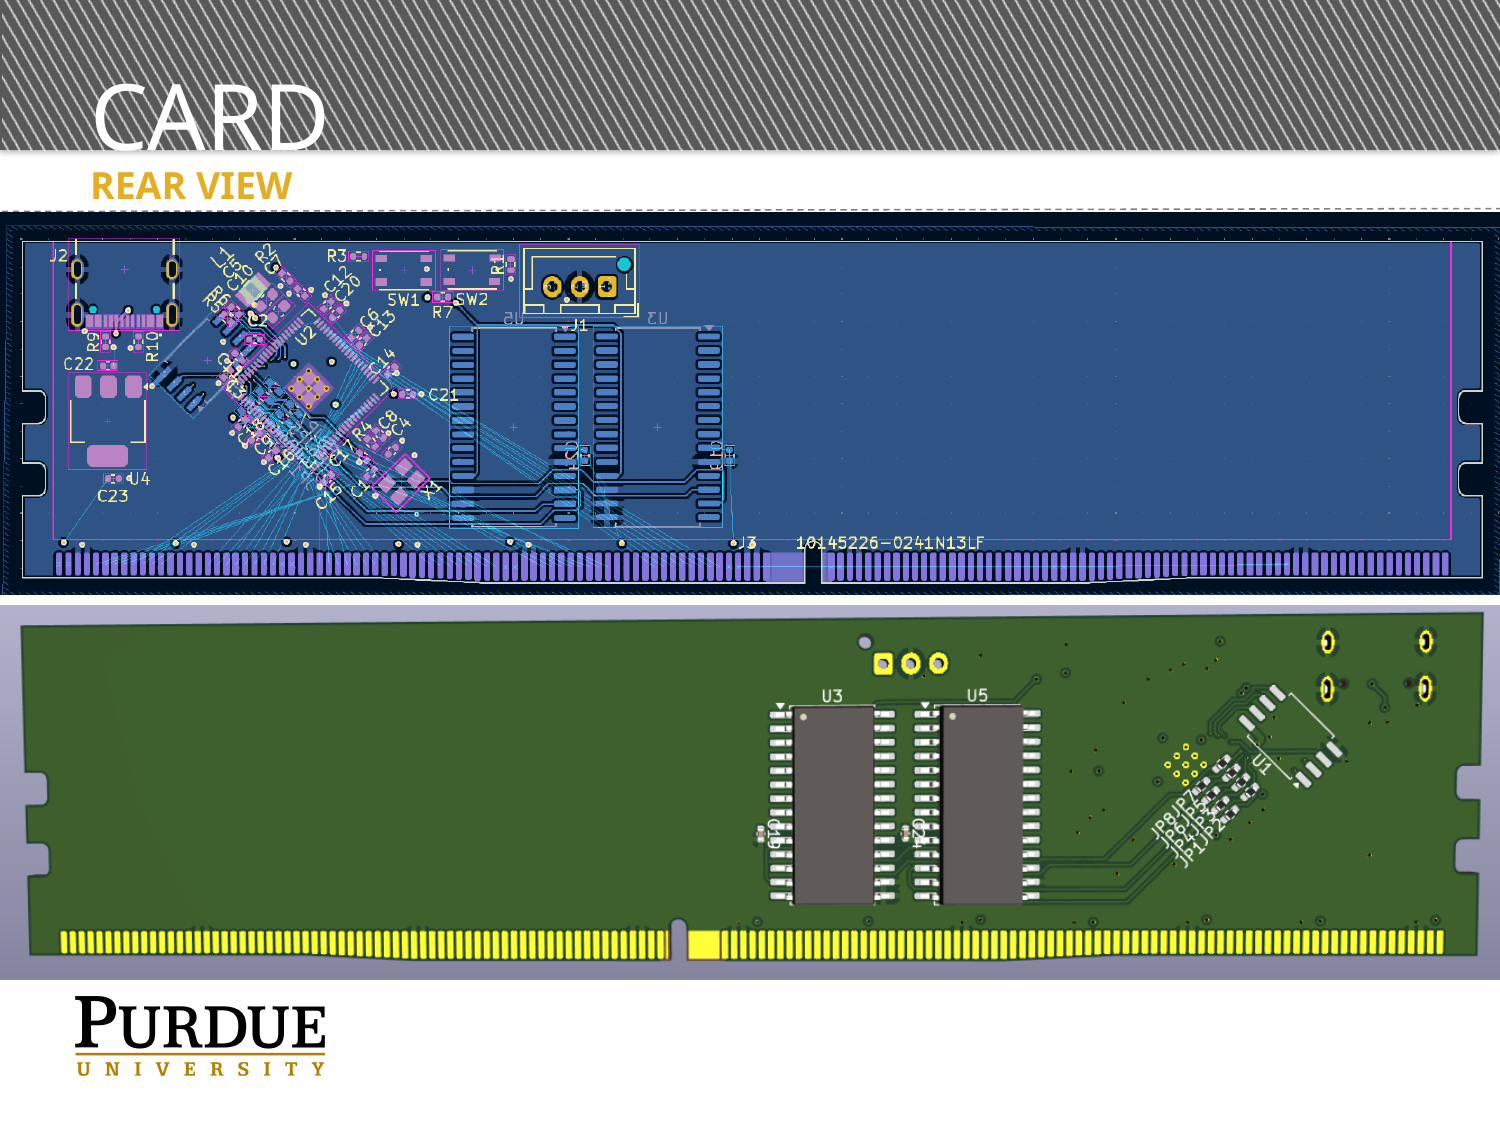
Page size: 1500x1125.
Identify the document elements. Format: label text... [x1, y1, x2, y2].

picture [0, 605, 1500, 980]
title CARD [75, 51, 1427, 175]
list REAR VIEW [75, 154, 1425, 210]
picture [0, 211, 1500, 595]
picture [75, 996, 325, 1076]
